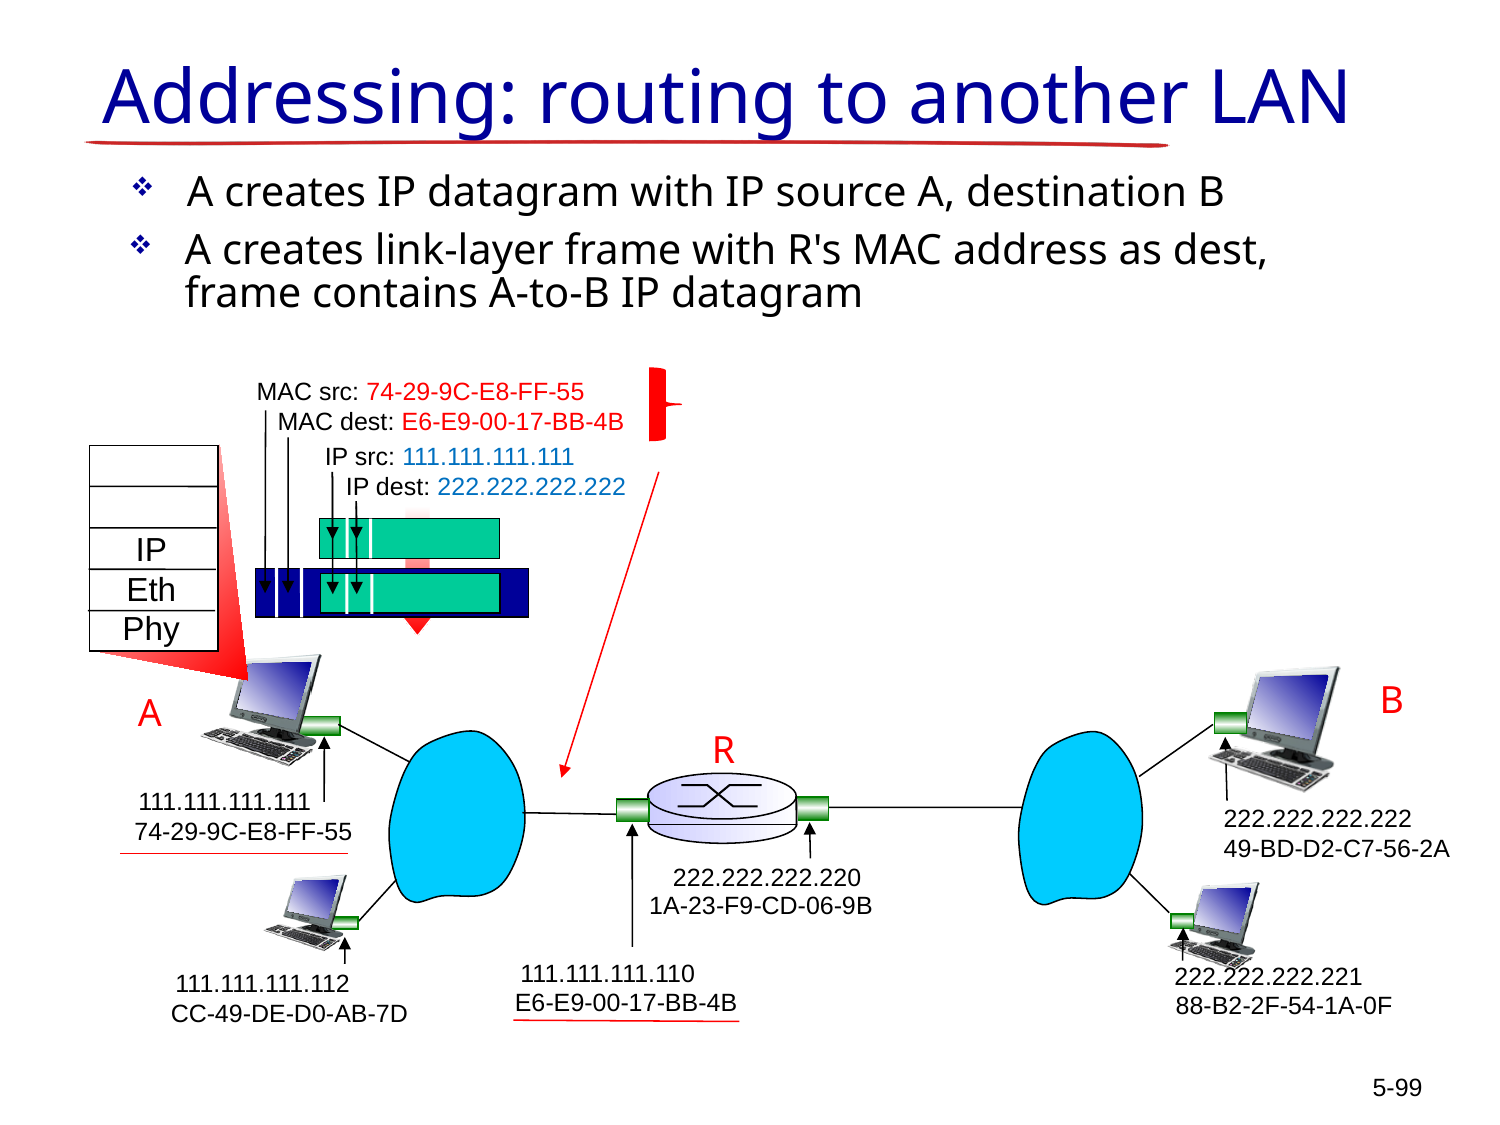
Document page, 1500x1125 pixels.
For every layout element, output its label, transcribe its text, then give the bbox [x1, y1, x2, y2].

text_box A creates IP datagram with IP source A, destination B [115, 165, 1391, 215]
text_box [87, 440, 249, 681]
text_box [242, 367, 640, 618]
text_box [409, 626, 426, 637]
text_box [561, 471, 660, 779]
title Addressing: routing to another LAN [87, 0, 1400, 188]
picture [80, 138, 1182, 151]
text_box [649, 368, 682, 441]
text_box A creates link-layer frame with R's MAC address as dest, frame contains A-to-B IP datagram [113, 223, 1389, 343]
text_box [116, 649, 1466, 1036]
slide_number 5-99 [1341, 1063, 1454, 1125]
